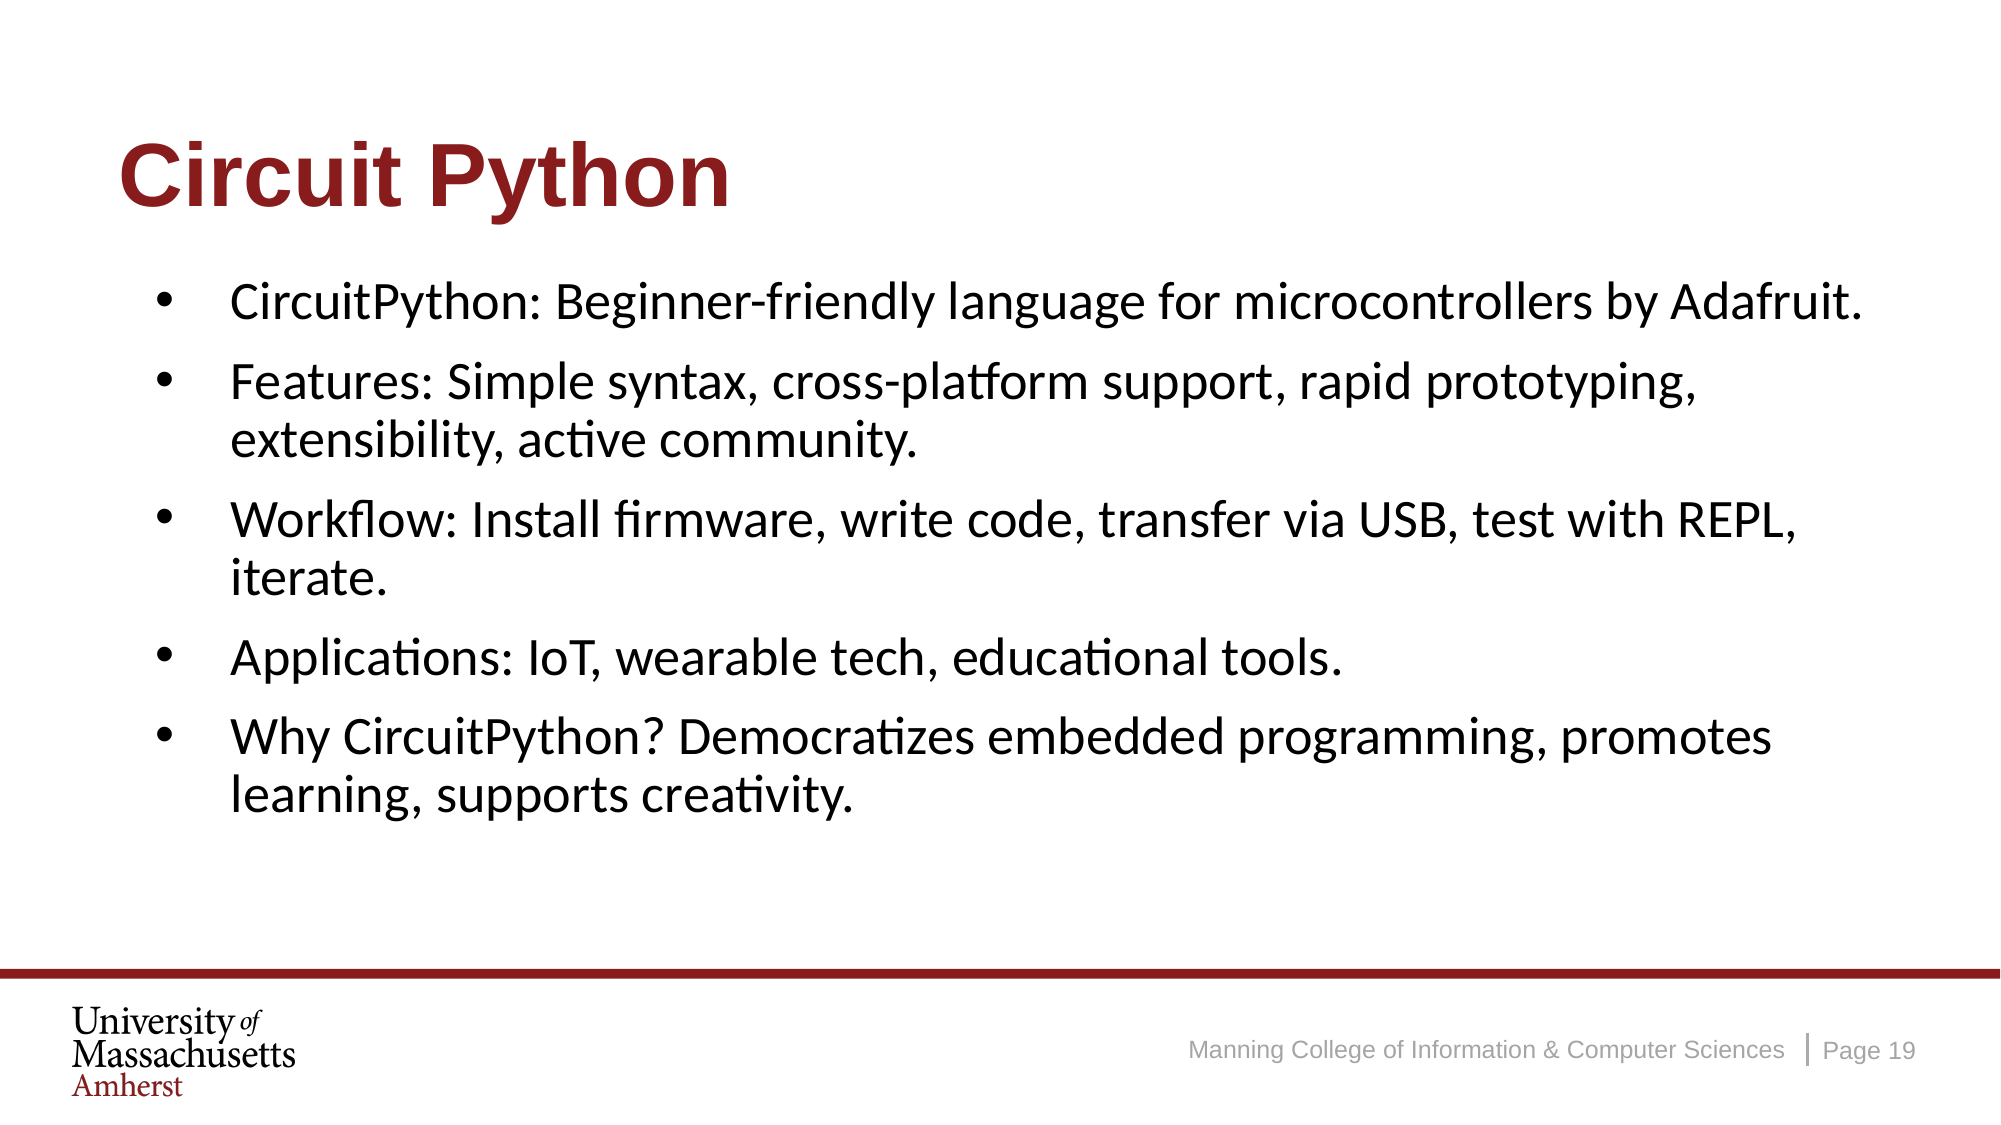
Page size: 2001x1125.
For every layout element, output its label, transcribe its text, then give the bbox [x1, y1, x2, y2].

slide_number Page 19 [1807, 1033, 1966, 1067]
list CircuitPython: Beginner-friendly language for microcontrollers by Adafruit. Features: Simple syntax, cross-platform support, rapid prototyping, extensibility, active community. Workflow: Install firmware, write code, transfer via USB, test with REPL, iterate. Applications: IoT, wearable tech, educational tools. Why CircuitPython? Democratizes embedded programming, promotes learning, supports creativity. [103, 265, 1899, 902]
picture [70, 1006, 296, 1097]
title Circuit Python [103, 121, 1899, 234]
